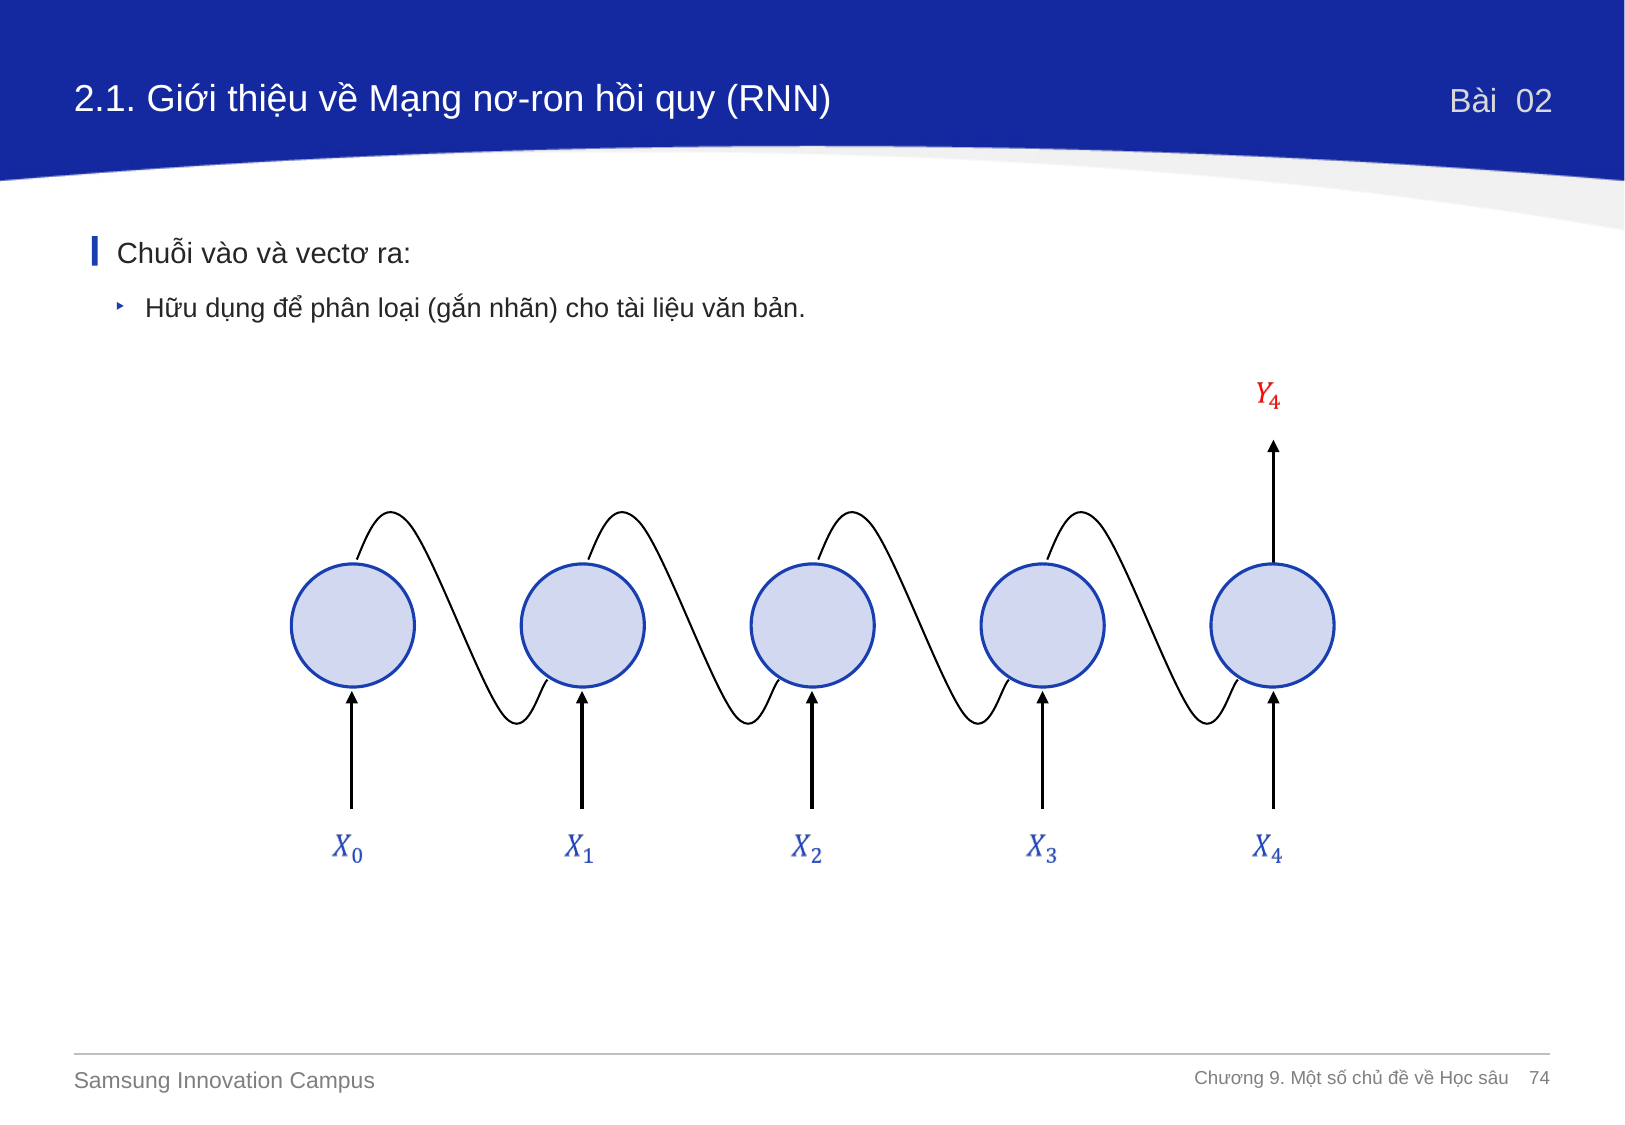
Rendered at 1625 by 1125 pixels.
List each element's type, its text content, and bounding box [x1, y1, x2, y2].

text_box [249, 827, 457, 863]
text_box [73, 73, 1554, 120]
text_box [943, 827, 1151, 863]
text_box [480, 827, 687, 863]
text_box [1210, 564, 1335, 688]
text_box [981, 563, 1105, 688]
text_box [1169, 827, 1376, 863]
text_box [356, 512, 548, 724]
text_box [91, 234, 1533, 270]
text_box [751, 563, 875, 688]
text_box [708, 827, 916, 863]
picture [0, 0, 1625, 1125]
text_box Hữu dụng để phân loại (gắn nhãn) cho tài liệu văn bản. [115, 278, 1532, 335]
text_box [1047, 512, 1238, 724]
text_box [521, 563, 645, 688]
text_box [588, 512, 779, 724]
text_box [291, 563, 415, 688]
text_box [818, 512, 1009, 724]
text_box [1156, 361, 1389, 425]
